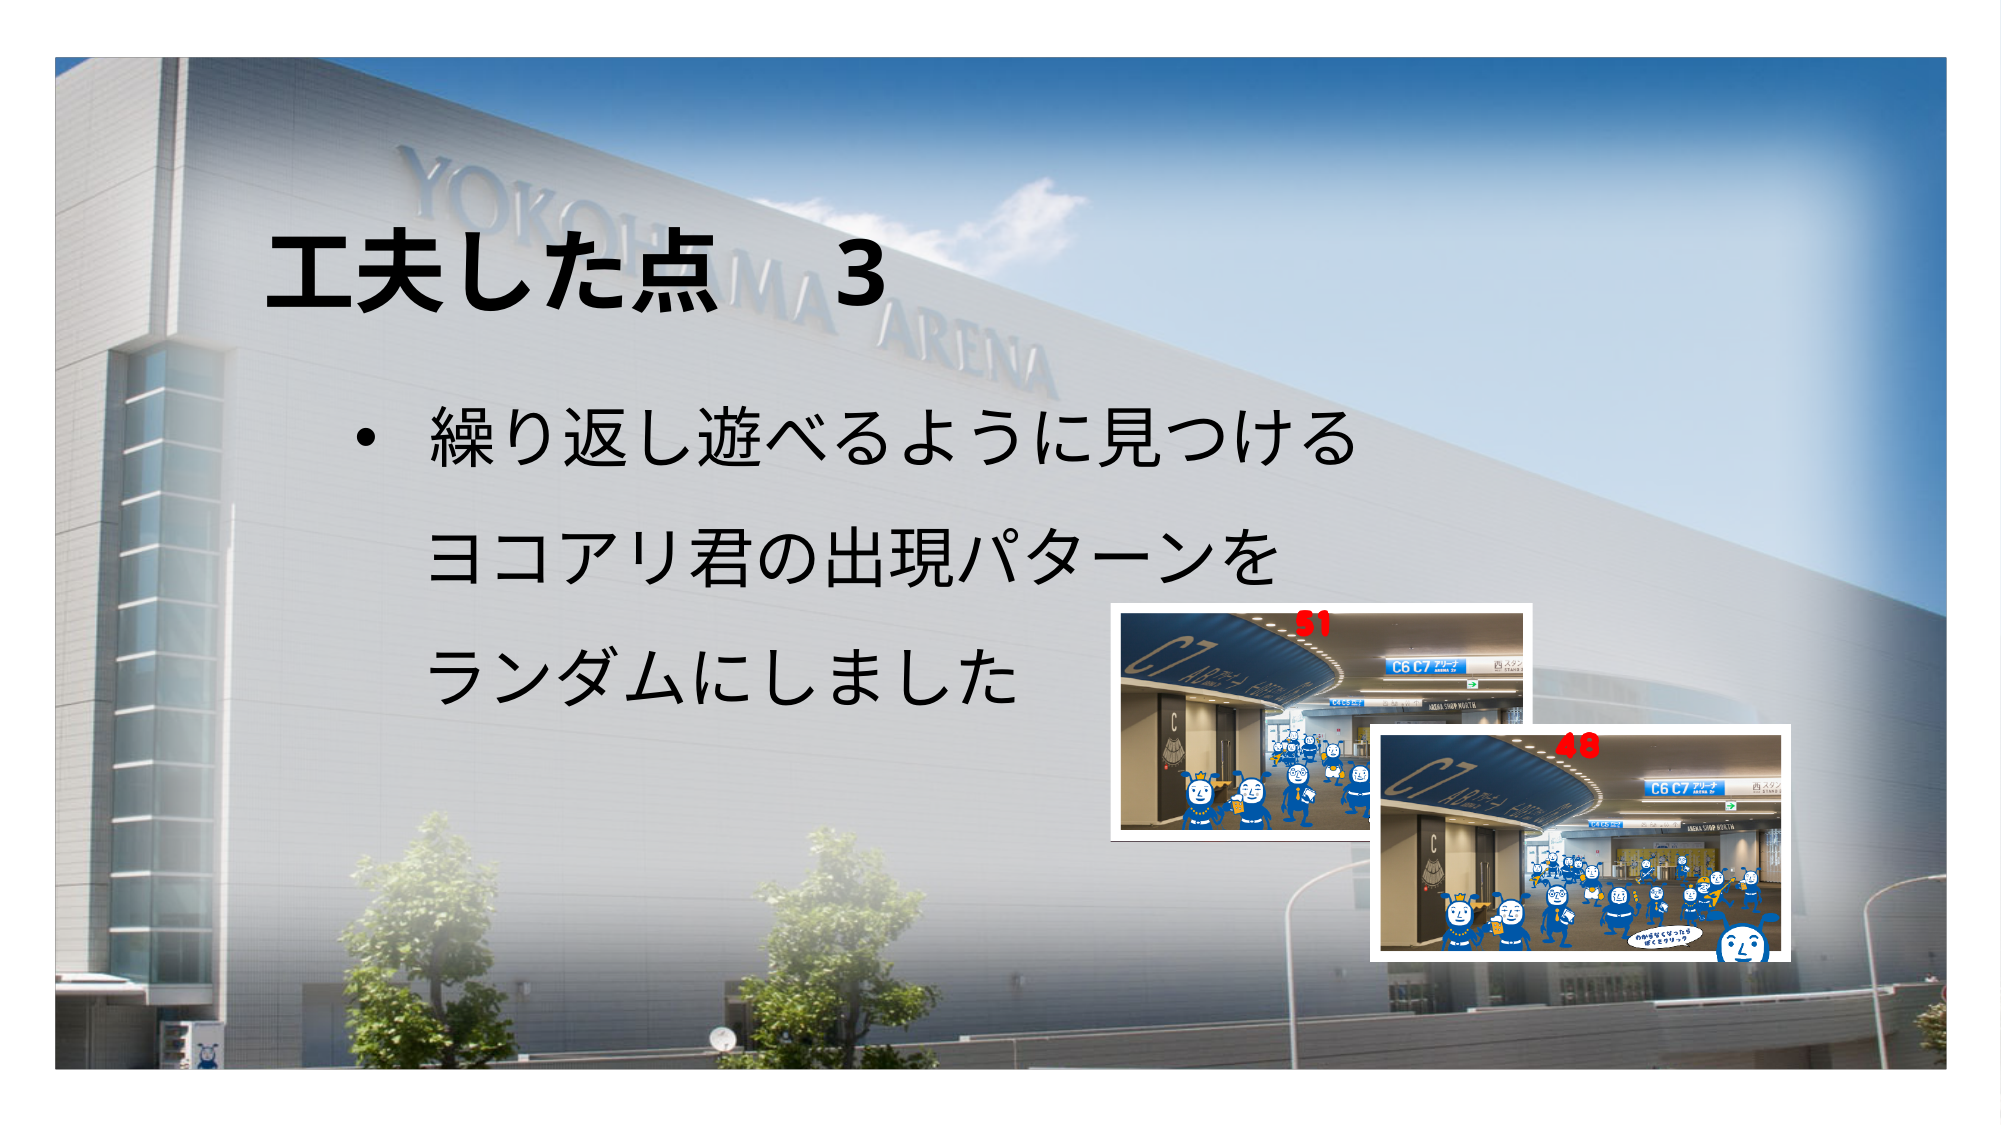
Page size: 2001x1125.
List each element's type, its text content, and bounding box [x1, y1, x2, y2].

picture [0, 0, 2001, 1125]
text_box 繰り返し遊べるように見つける ヨコアリ君の出現パターンを ランダムにしました [339, 348, 1791, 724]
title 工夫した点 3 [248, 167, 1973, 385]
text_box [213, 225, 1370, 879]
